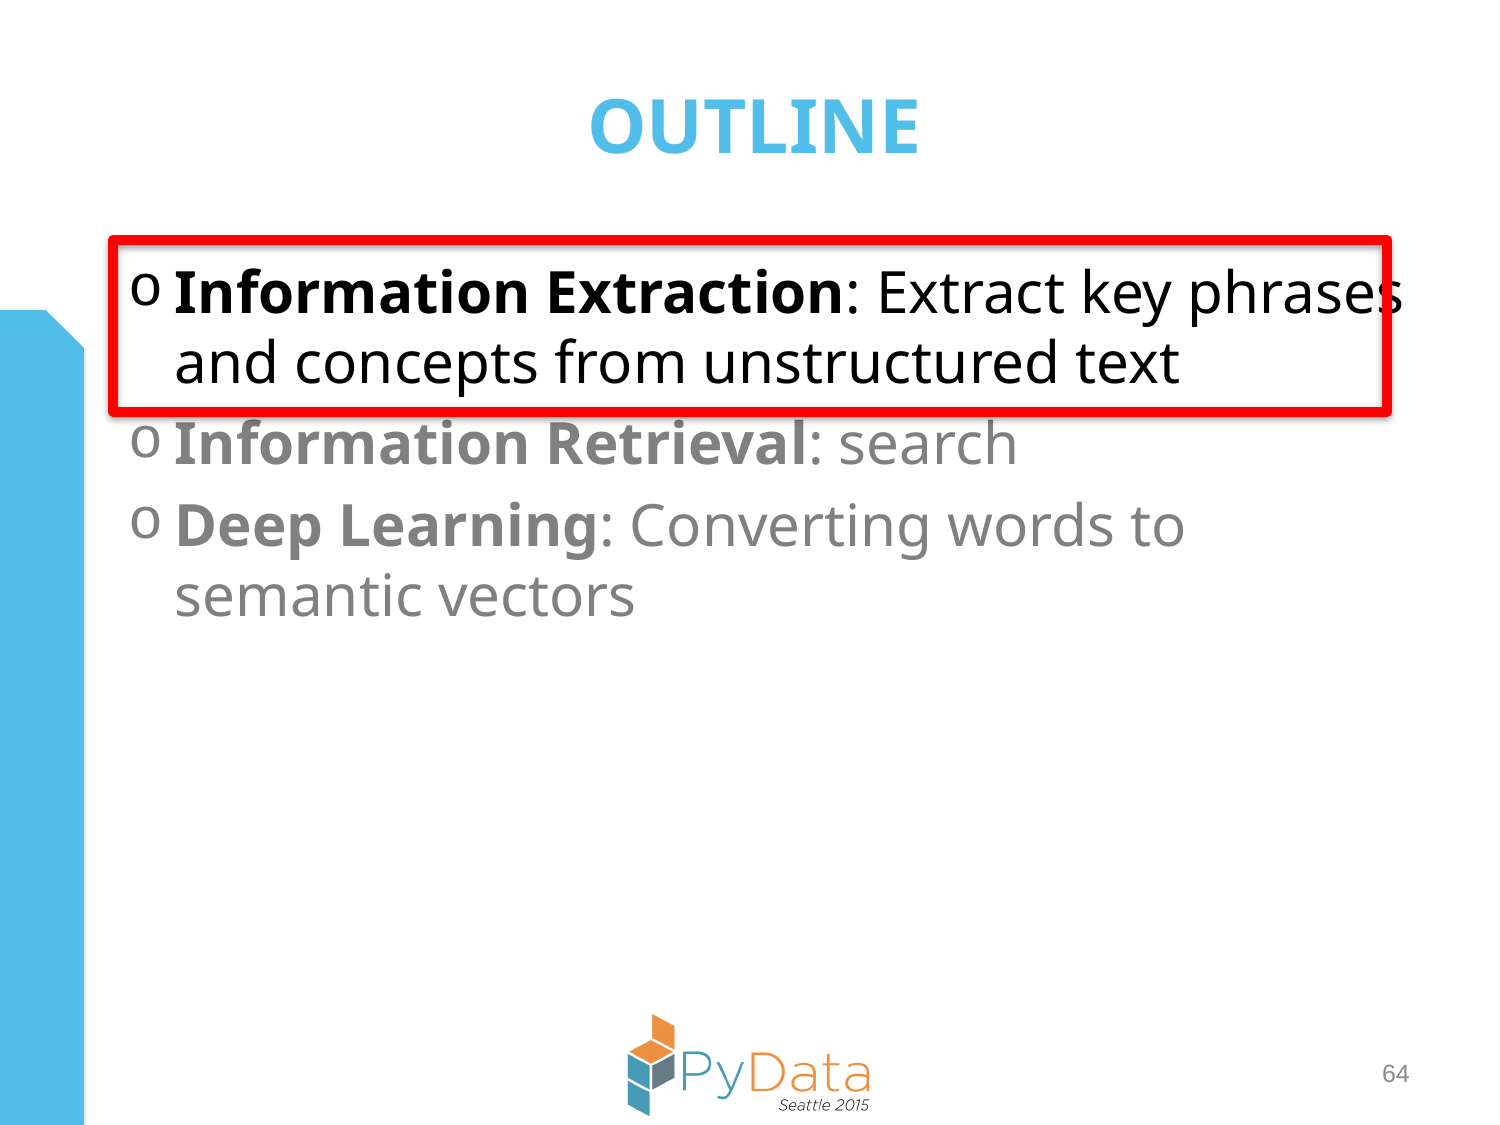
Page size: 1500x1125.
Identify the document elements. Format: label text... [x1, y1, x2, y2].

title Outline [83, 40, 1425, 207]
list Information Extraction: Extract key phrases and concepts from unstructured text Information Retrieval: search Deep Learning: Converting words to semantic vectors [113, 240, 1425, 1005]
text_box [112, 239, 1388, 412]
picture [602, 1013, 882, 1116]
slide_number 64 [1074, 1042, 1425, 1103]
